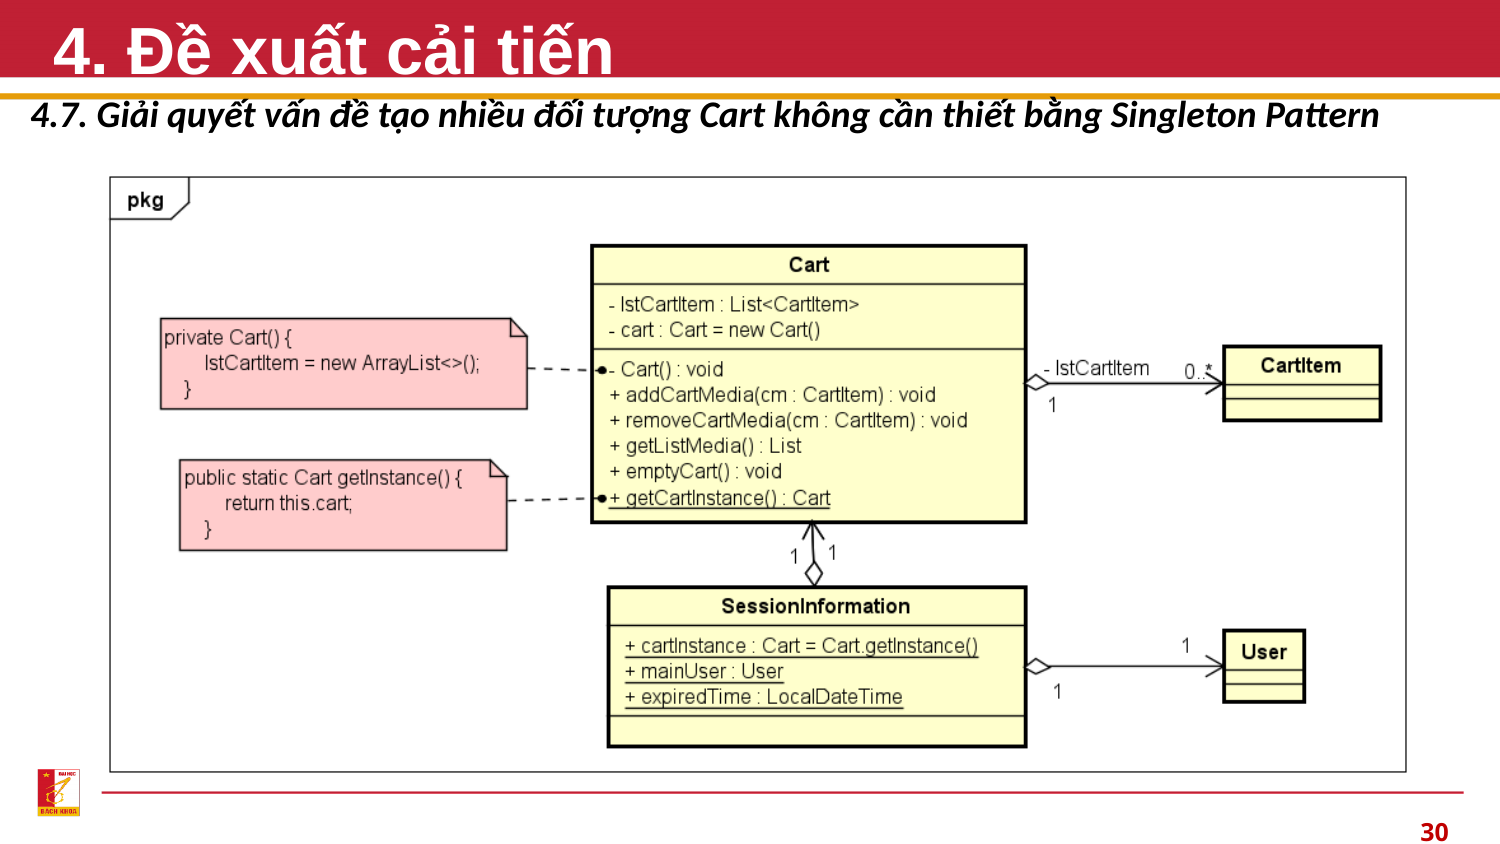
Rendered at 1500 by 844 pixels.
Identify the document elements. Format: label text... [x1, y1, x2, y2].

title 4. Đề xuất cải tiến [38, 9, 1462, 66]
slide_number 30 [1126, 808, 1464, 844]
list 4.7. Giải quyết vấn đề tạo nhiều đối tượng Cart không cần thiết bằng Singleton Pattern [15, 87, 1500, 757]
picture [0, 0, 1500, 844]
